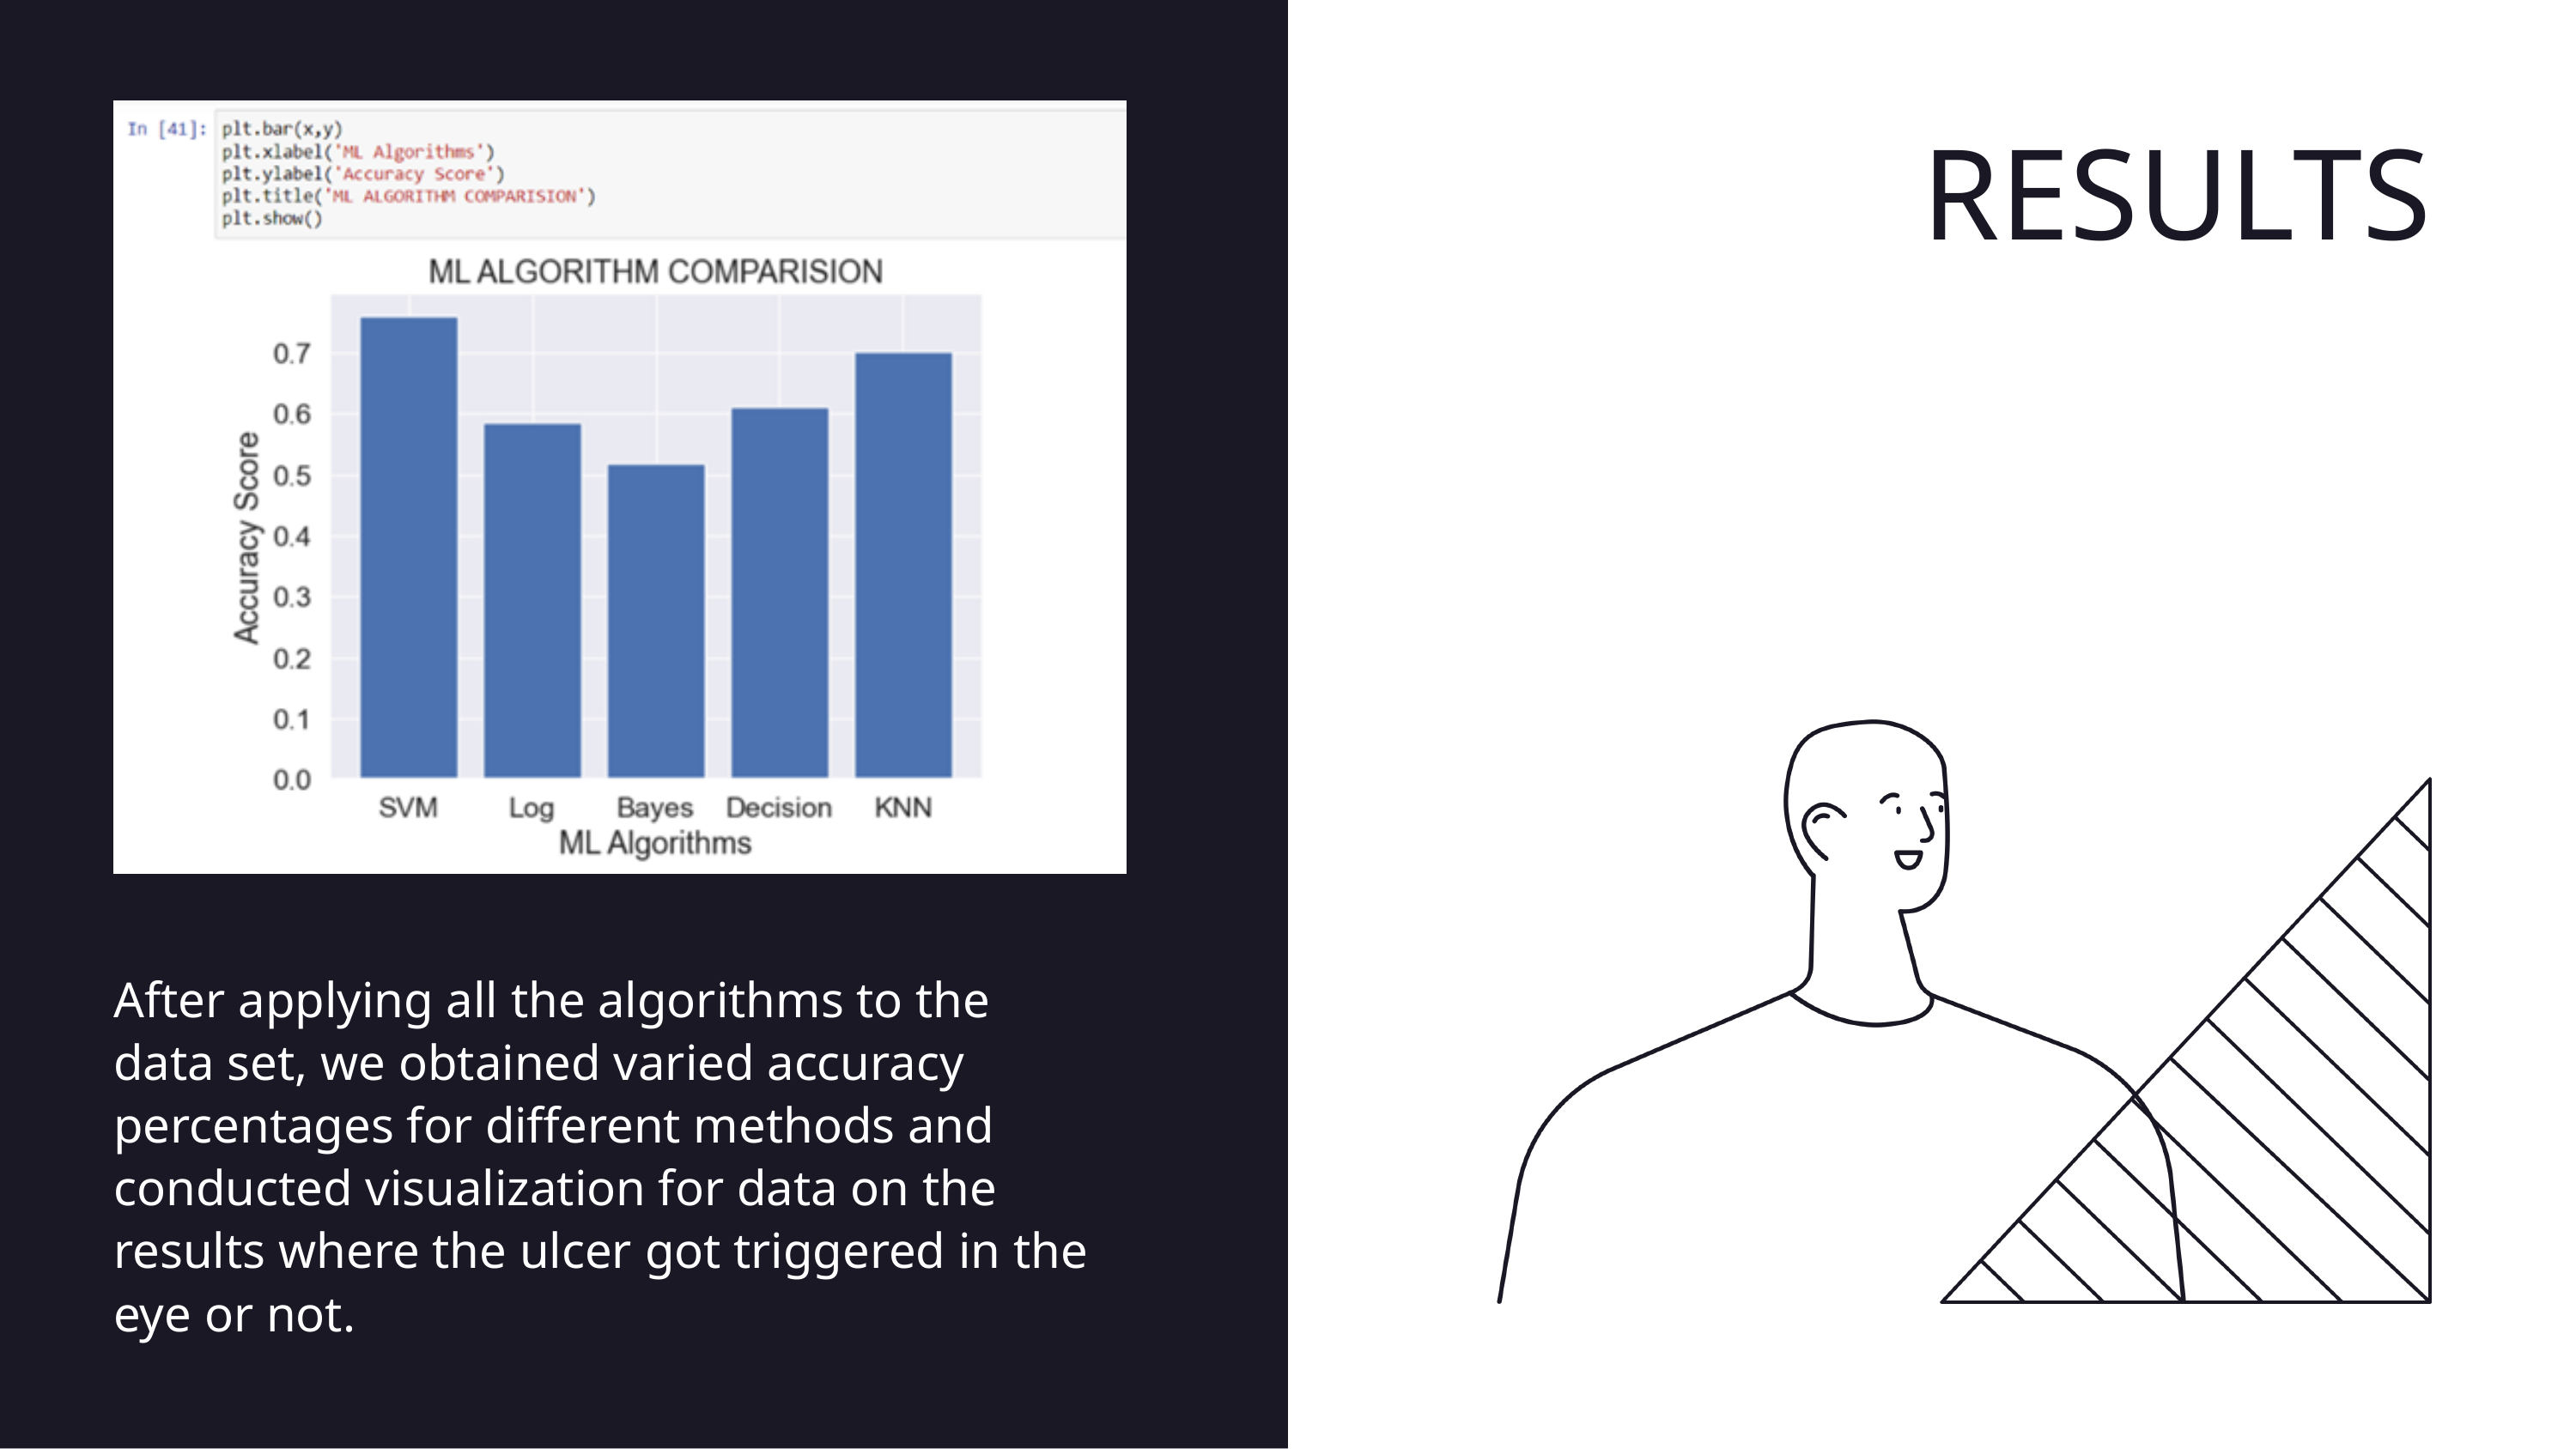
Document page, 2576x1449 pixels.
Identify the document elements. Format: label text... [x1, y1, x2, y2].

picture [113, 100, 1127, 874]
text_box After applying all the algorithms to the data set, we obtained varied accuracy percentages for different methods and conducted visualization for data on the results where the ulcer got triggered in the eye or not. [113, 964, 1096, 1342]
text_box [0, 0, 1288, 1449]
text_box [1497, 718, 2432, 1304]
text_box RESULTS [1380, 127, 2432, 265]
